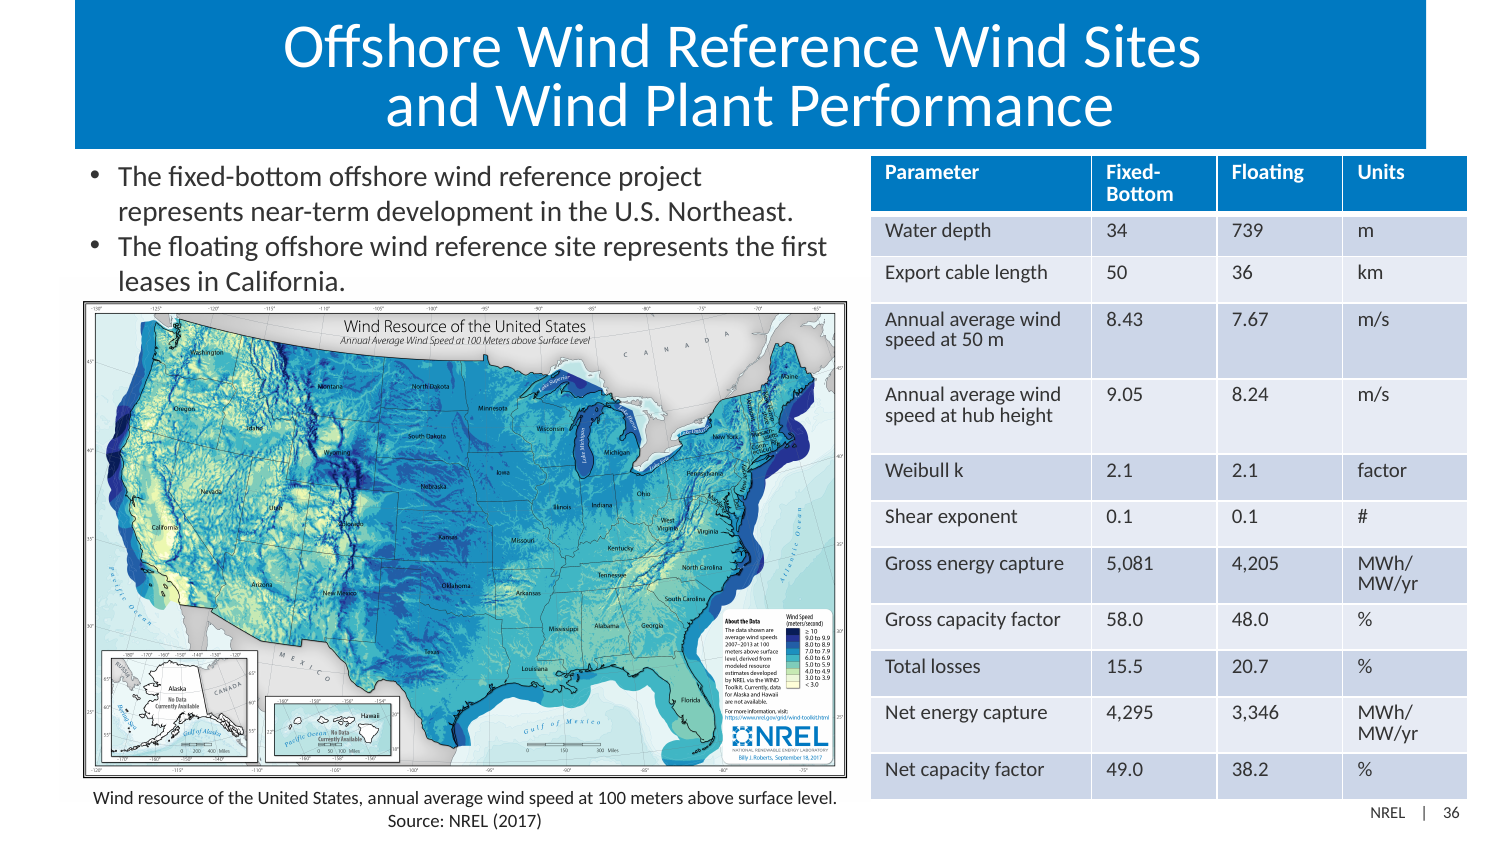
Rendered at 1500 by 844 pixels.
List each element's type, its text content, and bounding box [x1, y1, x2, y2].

table_cell m [1343, 217, 1467, 256]
table_cell 48.0 [1218, 605, 1342, 649]
table_cell 0.1 [1092, 502, 1216, 546]
table_cell 0.1 [1218, 502, 1342, 546]
table_cell 49.0 [1092, 754, 1216, 799]
table_cell Annual average wind speed at 50 m [875, 304, 1091, 378]
table_cell 3,346 [1218, 698, 1342, 752]
table_cell Annual average wind speed at hub height [875, 380, 1091, 453]
table_cell # [1343, 502, 1467, 546]
table_cell 50 [1092, 257, 1216, 302]
text_box The fixed-bottom offshore wind reference project represents near-term development in the U.S. Northeast. The floating offshore wind reference site represents the first leases in California. [74, 149, 845, 276]
table_cell 8.24 [1218, 380, 1342, 453]
table_cell km [1343, 257, 1467, 302]
table_header Parameter [871, 156, 1091, 211]
table_cell 58.0 [1092, 605, 1216, 649]
table_cell % [1343, 754, 1467, 799]
table_cell m/s [1343, 380, 1467, 453]
table_cell 15.5 [1092, 651, 1216, 696]
table_cell 36 [1218, 257, 1342, 302]
table_cell 2.1 [1218, 455, 1342, 500]
table_header Floating [1218, 156, 1342, 211]
table_cell MWh/MW/yr [1343, 548, 1467, 603]
table_cell 4,205 [1218, 548, 1342, 603]
table_cell 4,295 [1092, 698, 1216, 752]
table_cell 7.67 [1218, 304, 1342, 378]
table_cell 38.2 [1218, 754, 1342, 799]
table_cell Weibull k [875, 455, 1091, 500]
table_cell 34 [1092, 217, 1216, 256]
table_cell 5,081 [1092, 548, 1216, 603]
table_cell Export cable length [871, 257, 1091, 302]
table_cell m/s [1343, 304, 1467, 378]
table_cell Water depth [871, 217, 1091, 256]
table_cell 2.1 [1092, 455, 1216, 500]
table_cell Net energy capture [875, 698, 1091, 752]
table_cell % [1343, 605, 1467, 649]
table_cell Total losses [875, 651, 1091, 696]
table_cell % [1343, 651, 1467, 696]
table_cell 8.43 [1092, 304, 1216, 378]
table_cell 9.05 [1092, 380, 1216, 453]
table_cell 739 [1218, 217, 1342, 256]
table_cell Net capacity factor [875, 754, 1091, 799]
table_cell factor [1343, 455, 1467, 500]
table_header Fixed-Bottom [1092, 156, 1216, 211]
text_box Wind resource of the United States, annual average wind speed at 100 meters above surface level. Source: NREL (2017) [59, 810, 871, 839]
title Offshore Wind Reference Wind Sites and Wind Plant Performance [75, 0, 1427, 149]
picture [59, 277, 871, 803]
table_cell Gross capacity factor [875, 605, 1091, 649]
table_cell Gross energy capture [875, 548, 1091, 603]
table_cell 20.7 [1218, 651, 1342, 696]
table_cell Shear exponent [875, 502, 1091, 546]
table_header Units [1343, 156, 1467, 211]
table_cell MWh/MW/yr [1343, 698, 1467, 752]
